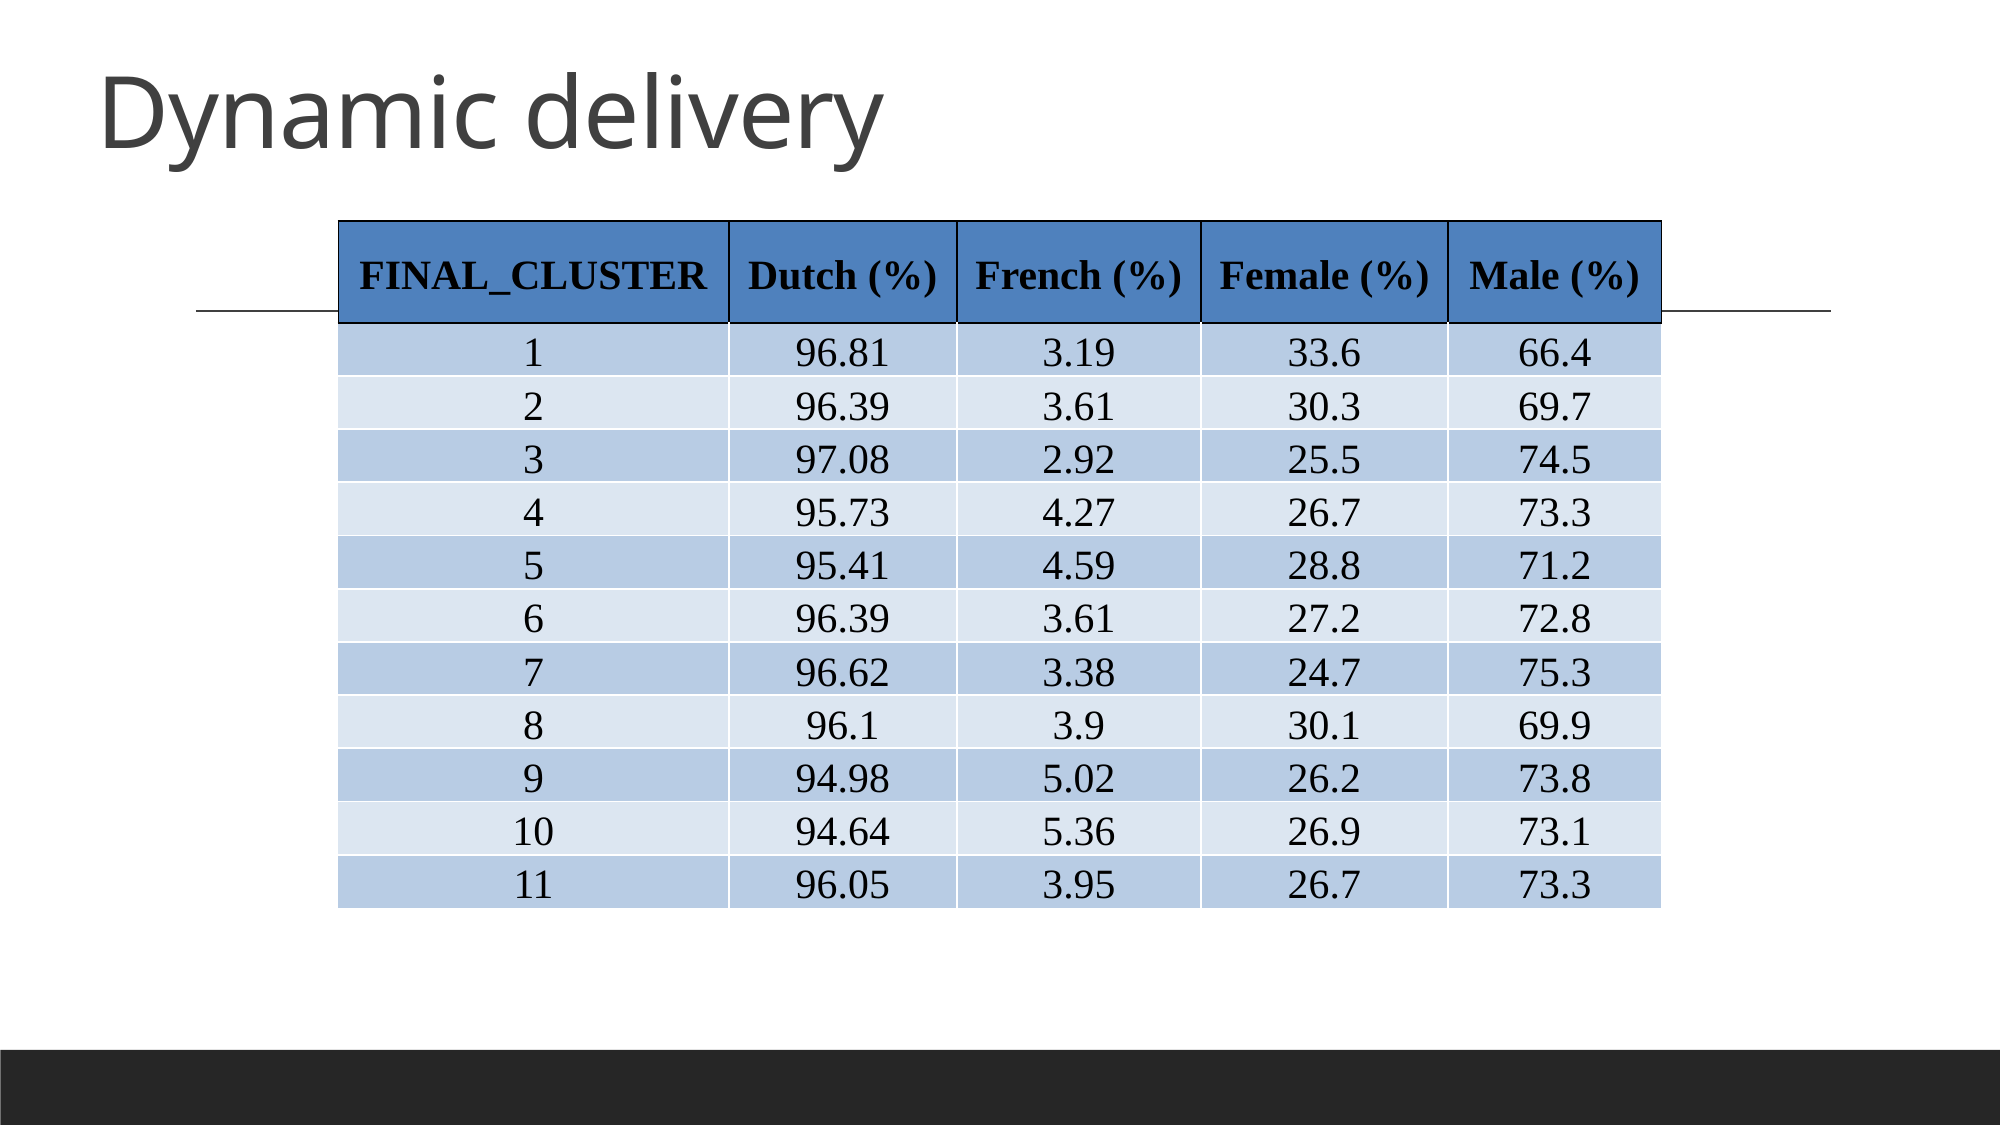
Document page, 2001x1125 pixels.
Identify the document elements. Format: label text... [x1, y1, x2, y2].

table_cell 11 [338, 856, 728, 908]
table_cell 30.1 [1202, 696, 1447, 747]
table_cell 3.19 [958, 324, 1200, 375]
table_cell 5.36 [958, 802, 1200, 854]
table_cell 95.41 [730, 536, 956, 588]
table_cell 25.5 [1202, 430, 1447, 481]
table_cell 95.73 [730, 483, 956, 535]
table_cell 66.4 [1449, 324, 1661, 375]
table_cell 96.39 [730, 377, 956, 428]
table_cell 24.7 [1202, 643, 1447, 694]
table_cell 69.7 [1449, 377, 1661, 428]
table_cell 30.3 [1202, 377, 1447, 428]
table_cell 74.5 [1449, 430, 1661, 481]
table_cell 2.92 [958, 430, 1200, 481]
table_cell 3.61 [958, 590, 1200, 641]
table_cell 97.08 [730, 430, 956, 481]
table_cell 3.38 [958, 643, 1200, 694]
table_cell 4.27 [958, 483, 1200, 535]
table_cell 94.64 [730, 802, 956, 854]
table_cell 72.8 [1449, 590, 1661, 641]
table_cell 28.8 [1202, 536, 1447, 588]
table_cell 96.05 [730, 856, 956, 908]
table_cell 10 [338, 802, 728, 854]
table_cell 26.2 [1202, 749, 1447, 801]
table_cell 5.02 [958, 749, 1200, 801]
table_cell 94.98 [730, 749, 956, 801]
table_header FINAL_CLUSTER [339, 222, 728, 322]
table_cell 3.95 [958, 856, 1200, 908]
table_cell 26.7 [1202, 483, 1447, 535]
table_cell 75.3 [1449, 643, 1661, 694]
table_cell 4.59 [958, 536, 1200, 588]
table_cell 69.9 [1449, 696, 1661, 747]
table_header Male (%) [1449, 222, 1661, 322]
table_cell 5 [338, 536, 728, 588]
table_cell 96.39 [730, 590, 956, 641]
table_cell 73.3 [1449, 483, 1661, 535]
table_cell 73.3 [1449, 856, 1661, 908]
table_cell 3.9 [958, 696, 1200, 747]
table_header Female (%) [1202, 222, 1447, 322]
table_cell 33.6 [1202, 324, 1447, 375]
table_cell 73.8 [1449, 749, 1661, 801]
table_cell 96.1 [730, 696, 956, 747]
table_header Dutch (%) [730, 222, 956, 322]
table_header French (%) [958, 222, 1200, 322]
table_cell 6 [338, 590, 728, 641]
table_cell 1 [338, 324, 728, 375]
table_cell 26.7 [1202, 856, 1447, 908]
title Dynamic delivery [96, 53, 1662, 178]
table_cell 27.2 [1202, 590, 1447, 641]
table_cell 2 [338, 377, 728, 428]
table_cell 4 [338, 483, 728, 535]
table_cell 8 [338, 696, 728, 747]
table_cell 3.61 [958, 377, 1200, 428]
table_cell 73.1 [1449, 802, 1661, 854]
table_cell 9 [338, 749, 728, 801]
table_cell 3 [338, 430, 728, 481]
table_cell 7 [338, 643, 728, 694]
table_cell 96.62 [730, 643, 956, 694]
table_cell 26.9 [1202, 802, 1447, 854]
table_cell 96.81 [730, 324, 956, 375]
table_cell 71.2 [1449, 536, 1661, 588]
